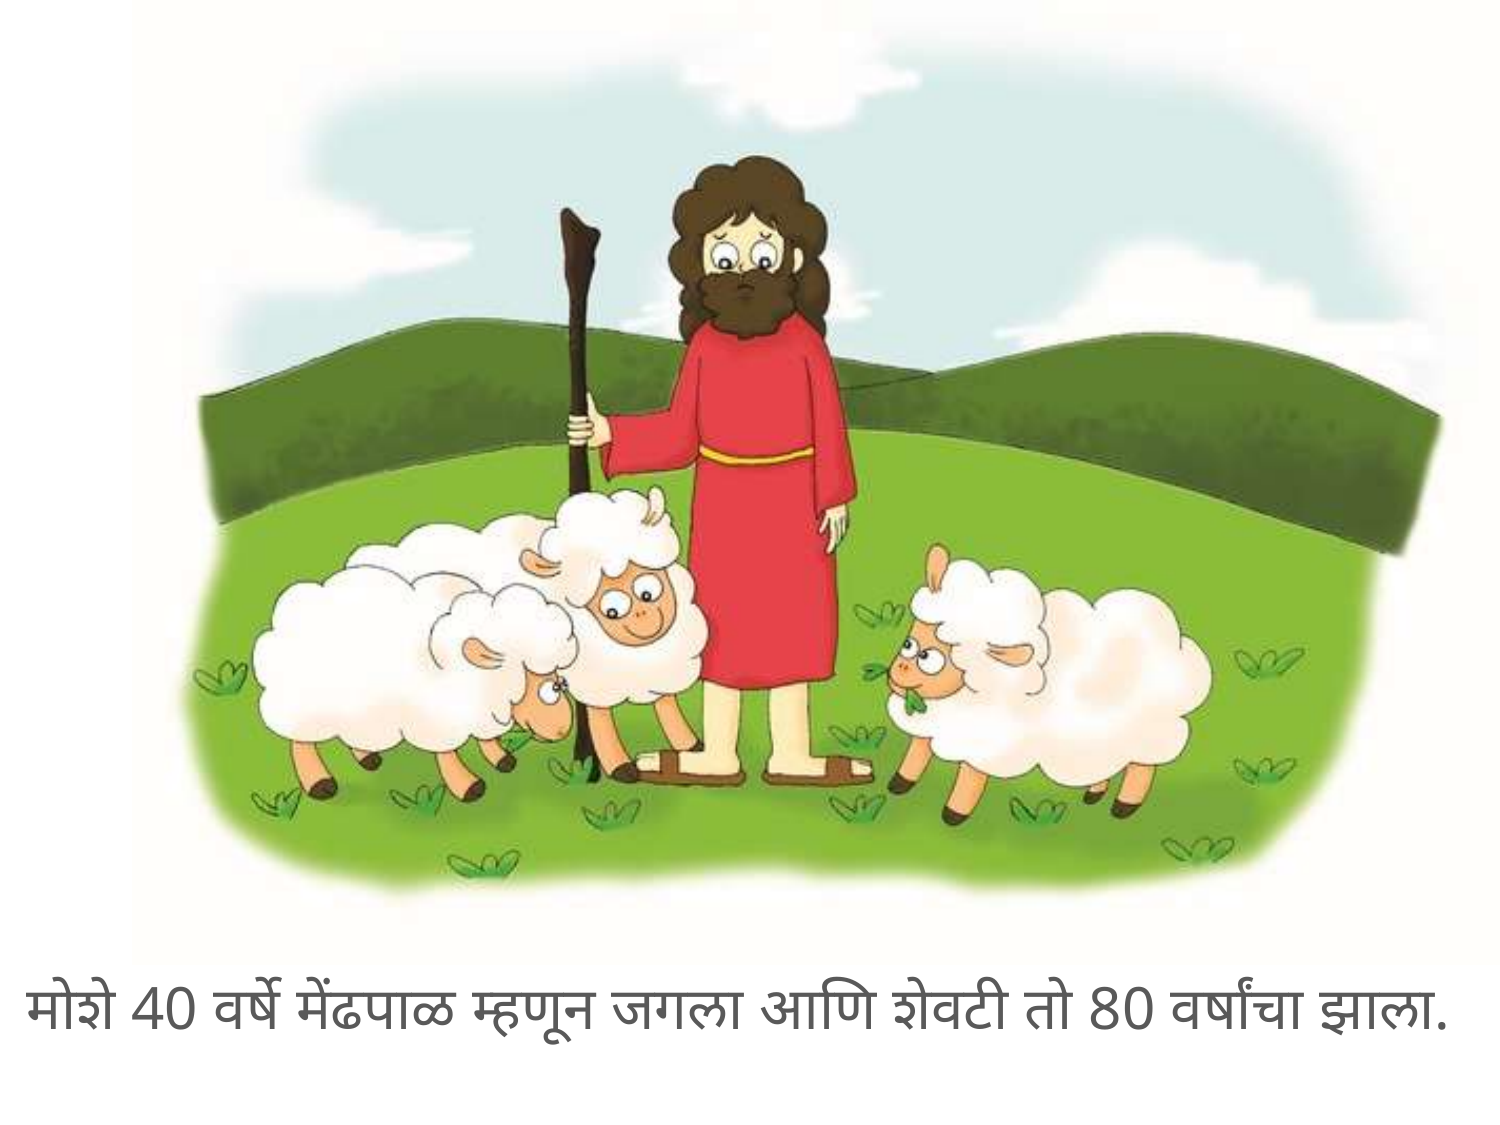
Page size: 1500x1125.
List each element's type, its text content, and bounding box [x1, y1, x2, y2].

picture [132, 0, 1500, 965]
text_box मोशे 40 वर्षे मेंढपाळ म्हणून जगला आणि शेवटी तो 80 वर्षांचा झाला. [11, 964, 1498, 1049]
